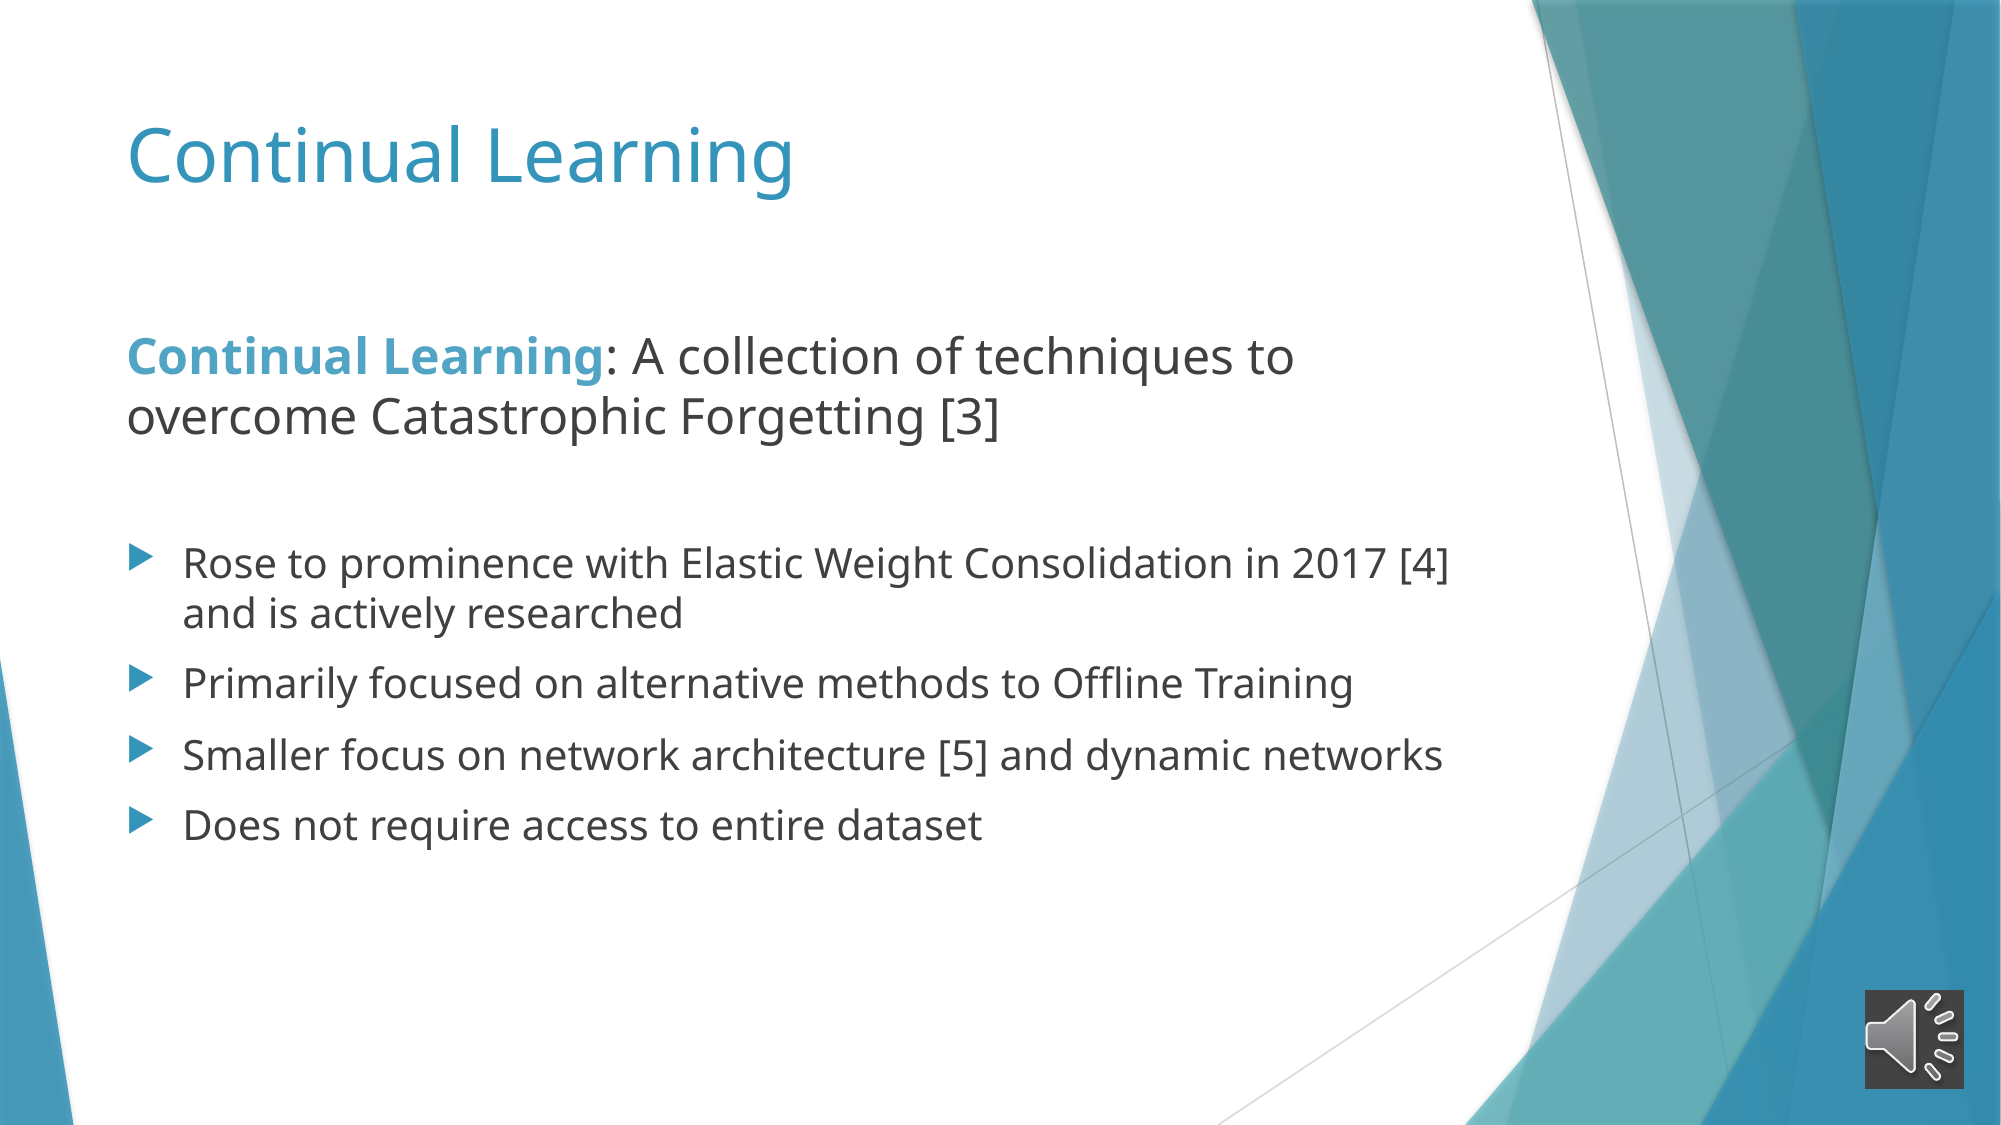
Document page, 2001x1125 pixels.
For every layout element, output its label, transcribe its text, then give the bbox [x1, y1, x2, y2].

picture [1864, 989, 1966, 1091]
list Continual Learning: A collection of techniques to overcome Catastrophic Forgetting [3] Rose to prominence with Elastic Weight Consolidation in 2017 [4] and is actively researched Primarily focused on alternative methods to Offline Training Smaller focus on network architecture [5] and dynamic networks Does not require access to entire dataset [111, 317, 1522, 954]
title Continual Learning [111, 99, 1522, 317]
